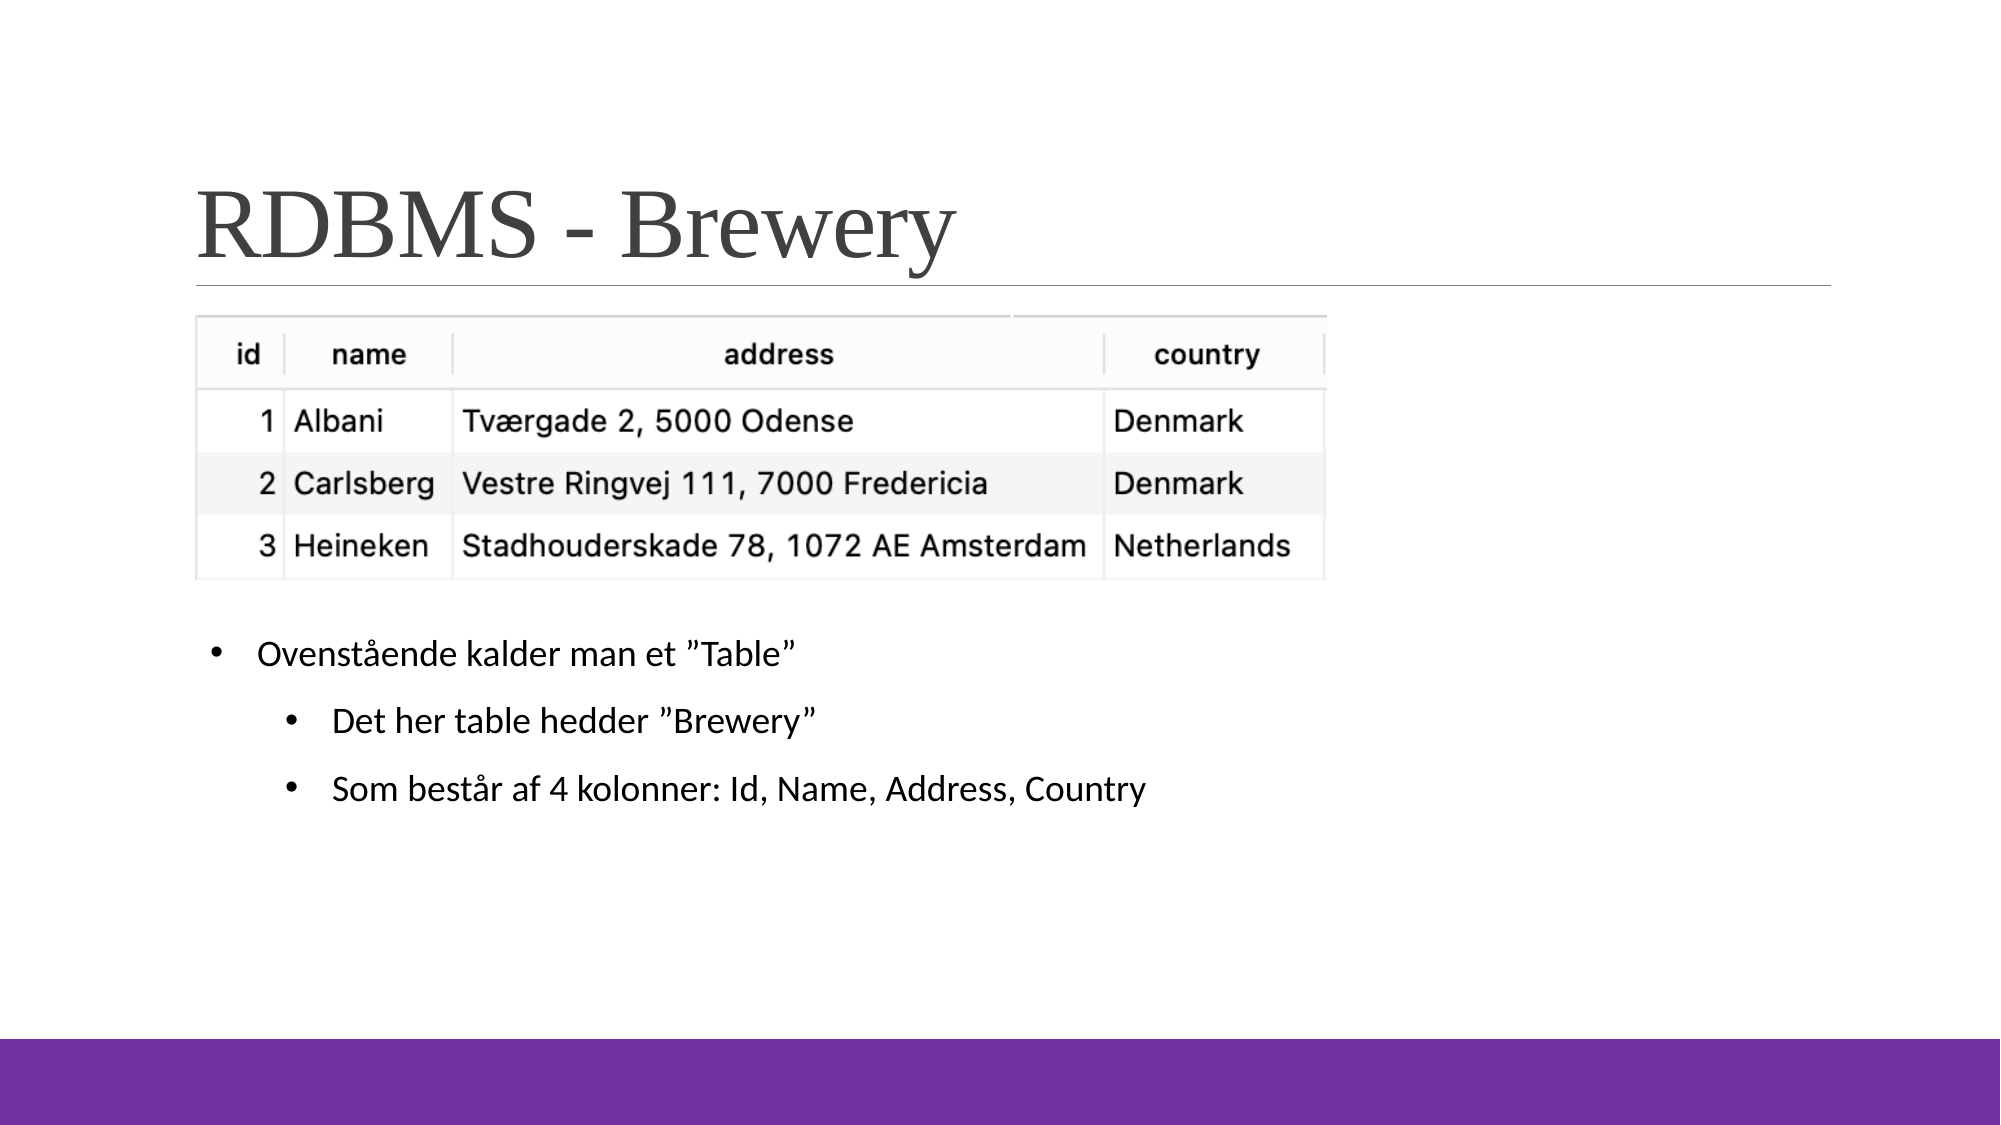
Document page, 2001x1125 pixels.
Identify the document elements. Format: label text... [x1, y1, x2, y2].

text_box Ovenstående kalder man et ”Table” Det her table hedder ”Brewery” Som består af 4 kolonner: Id, Name, Address, Country [195, 599, 1871, 817]
title RDBMS - Brewery [180, 47, 1830, 285]
picture [194, 314, 1327, 580]
